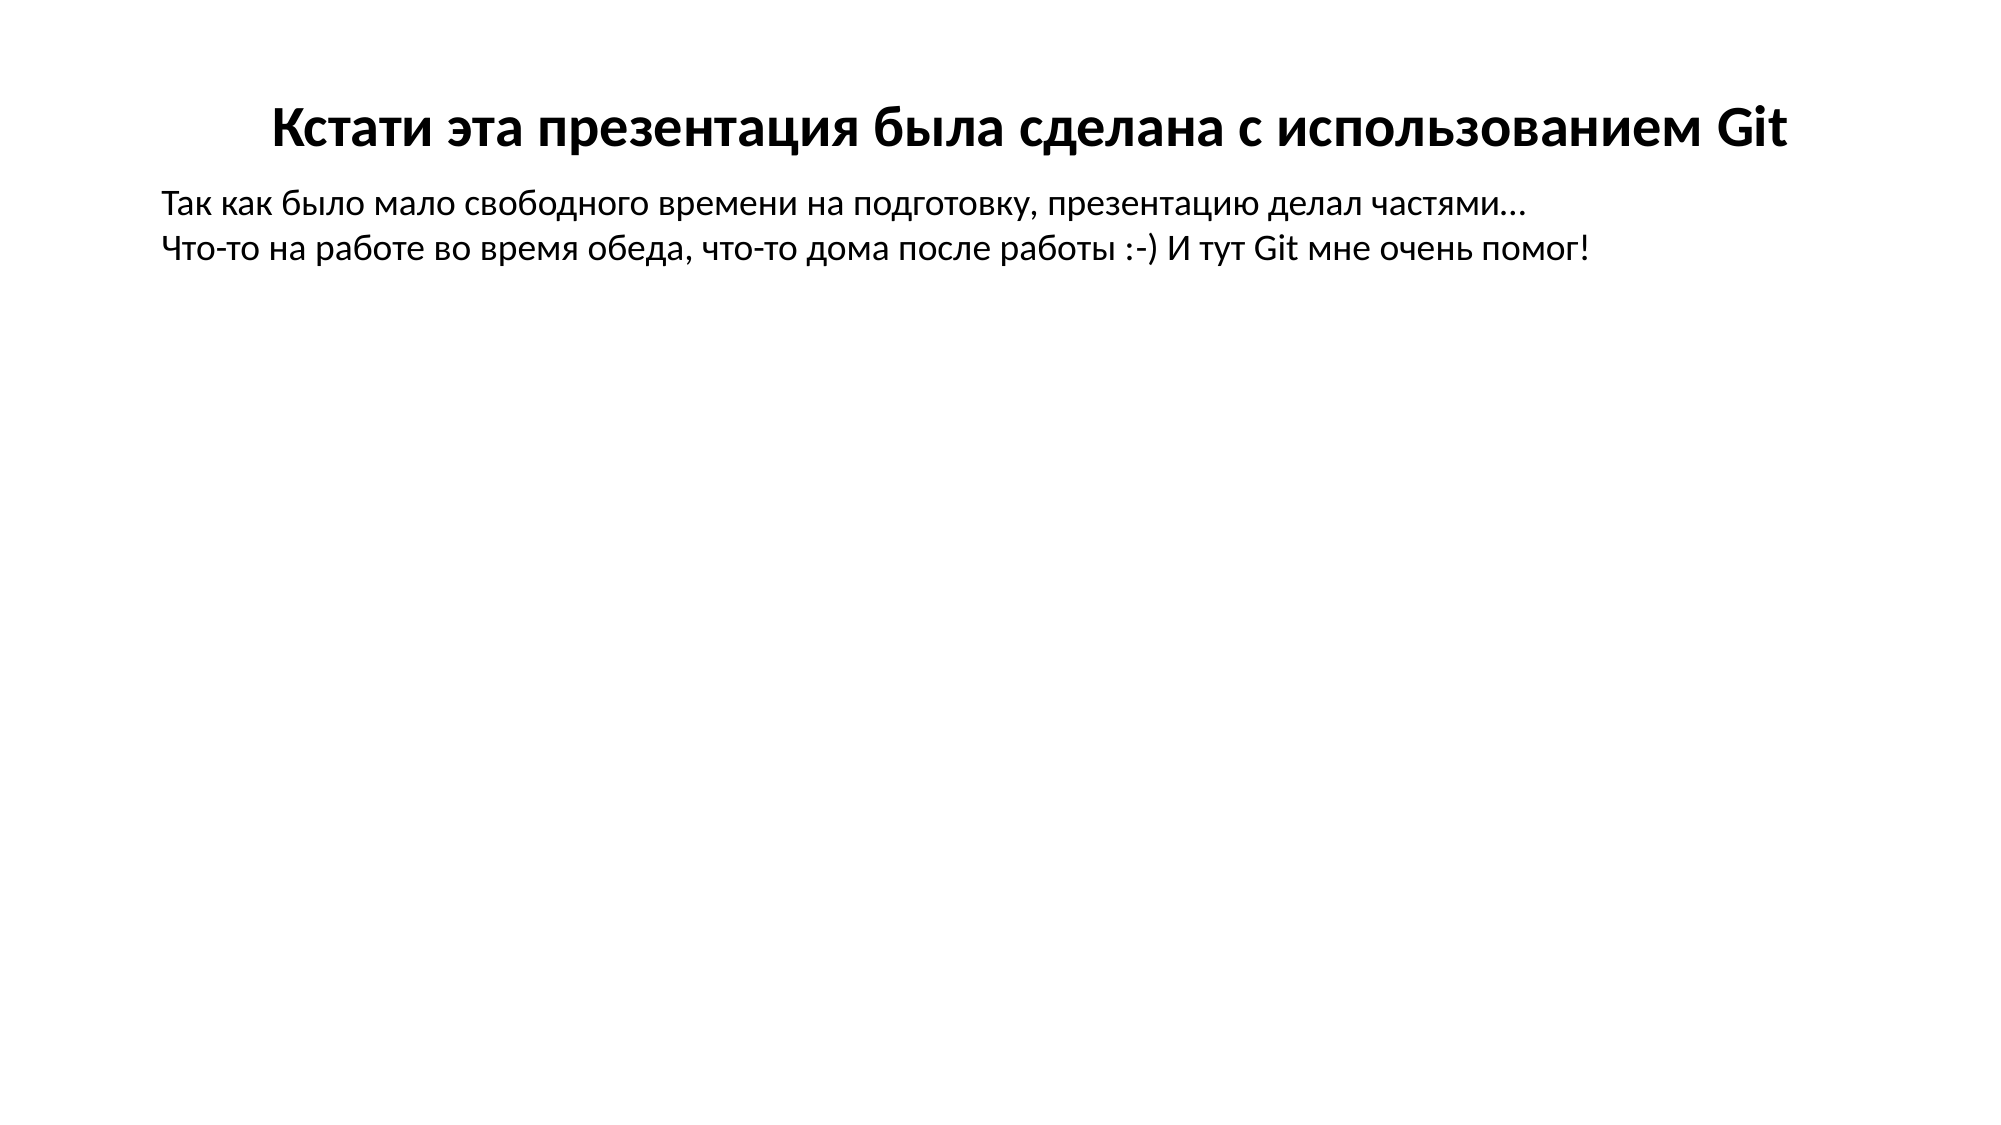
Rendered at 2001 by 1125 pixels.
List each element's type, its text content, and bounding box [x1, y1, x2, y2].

text_box Так как было мало свободного времени на подготовку, презентацию делал частями… Что-то на работе во время обеда, что-то дома после работы :-) И тут Git мне очень помог! [146, 170, 1848, 276]
text_box Кстати эта презентация была сделана с использованием Git [244, 80, 1804, 166]
